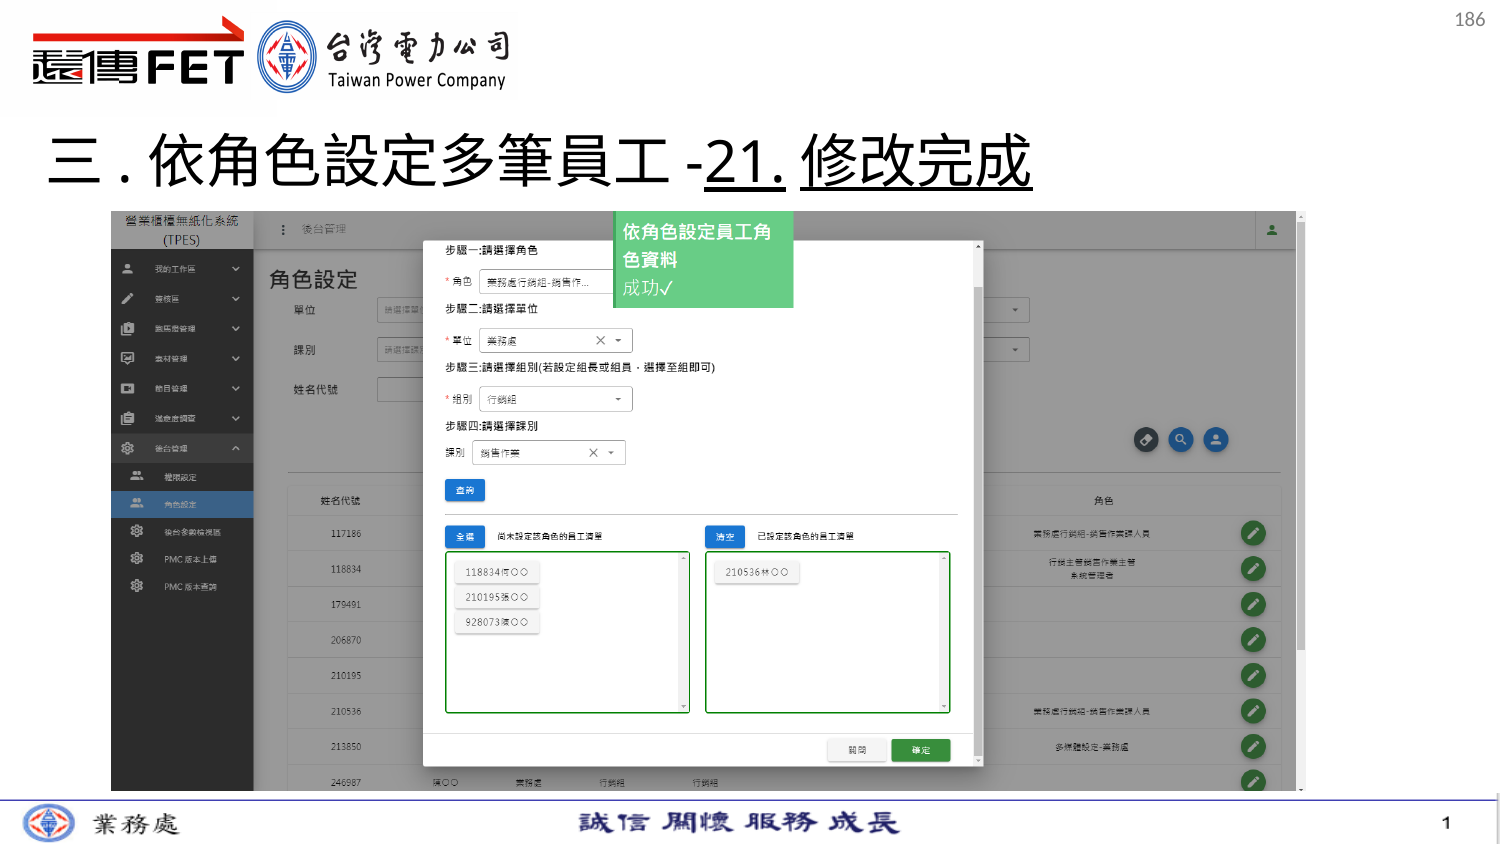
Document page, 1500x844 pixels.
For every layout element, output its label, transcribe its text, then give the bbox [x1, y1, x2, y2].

picture [0, 0, 519, 117]
picture [0, 793, 1500, 844]
picture [111, 211, 1306, 791]
text_box 三.依角色設定多筆員工-21.修改完成 [30, 117, 1500, 217]
